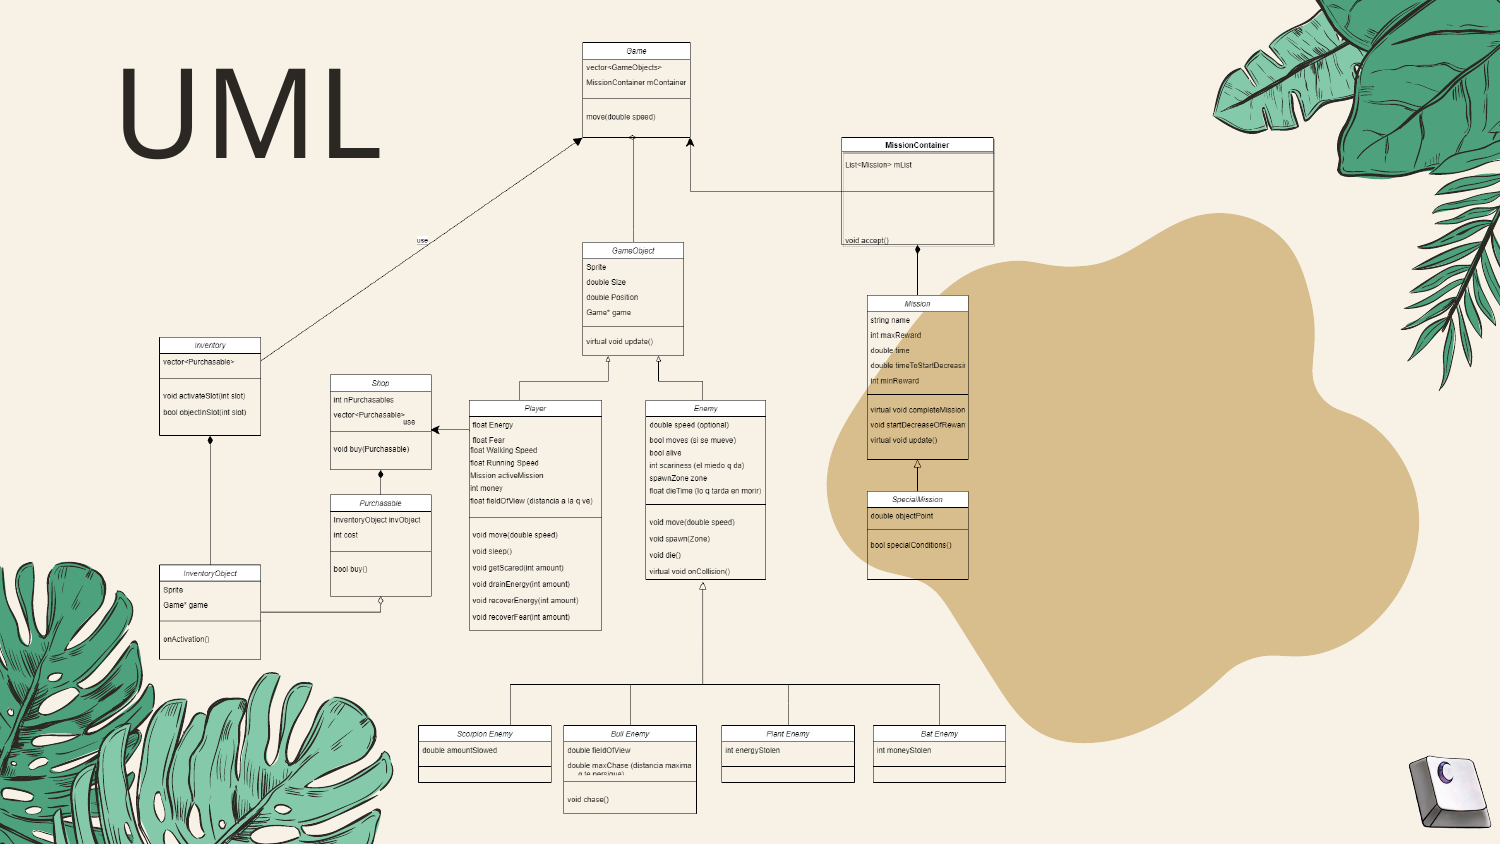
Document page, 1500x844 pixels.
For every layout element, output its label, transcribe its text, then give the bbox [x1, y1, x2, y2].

title UML [0, 30, 610, 199]
picture [159, 42, 1006, 814]
picture [1349, 701, 1500, 844]
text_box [1011, 212, 1500, 762]
